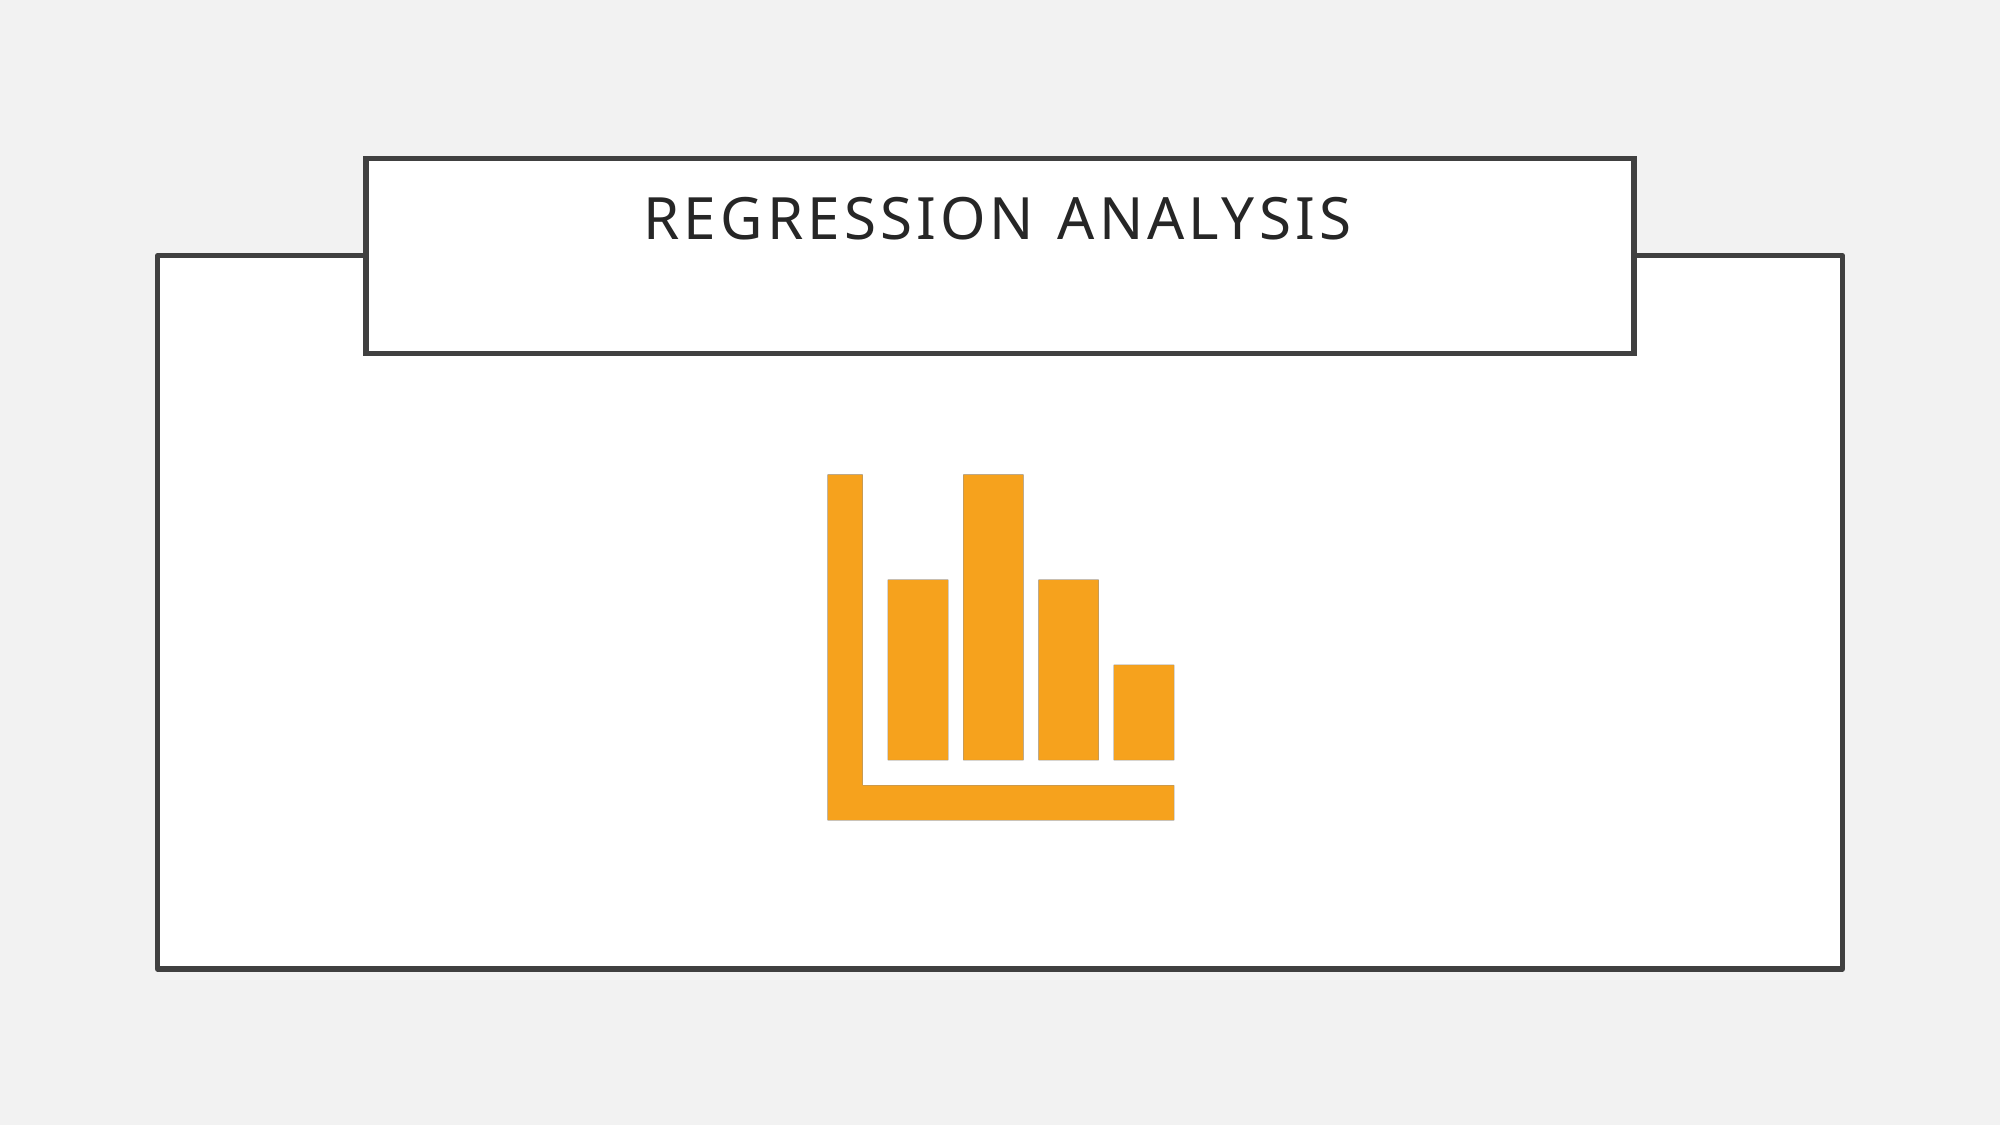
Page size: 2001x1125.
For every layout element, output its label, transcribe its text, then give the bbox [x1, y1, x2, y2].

picture [760, 407, 1242, 888]
text_box [156, 255, 1843, 970]
title REGRESSION ANALYSIS [363, 156, 1637, 356]
